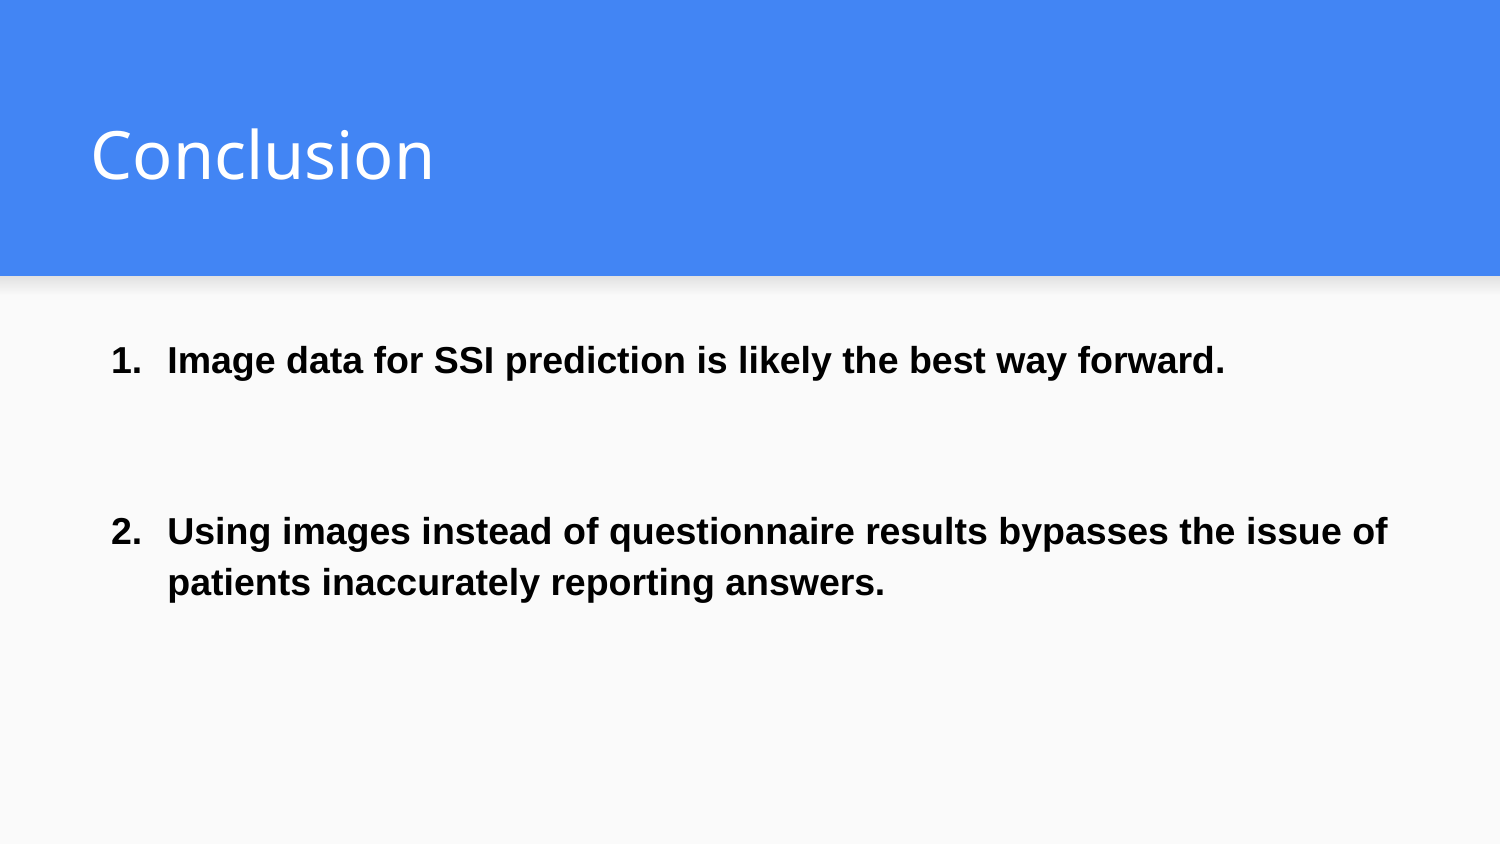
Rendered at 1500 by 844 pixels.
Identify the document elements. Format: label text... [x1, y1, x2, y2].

list Image data for SSI prediction is likely the best way forward. Using images instead of questionnaire results bypasses the issue of patients inaccurately reporting answers. [77, 314, 1427, 760]
title Conclusion [75, 81, 1425, 208]
